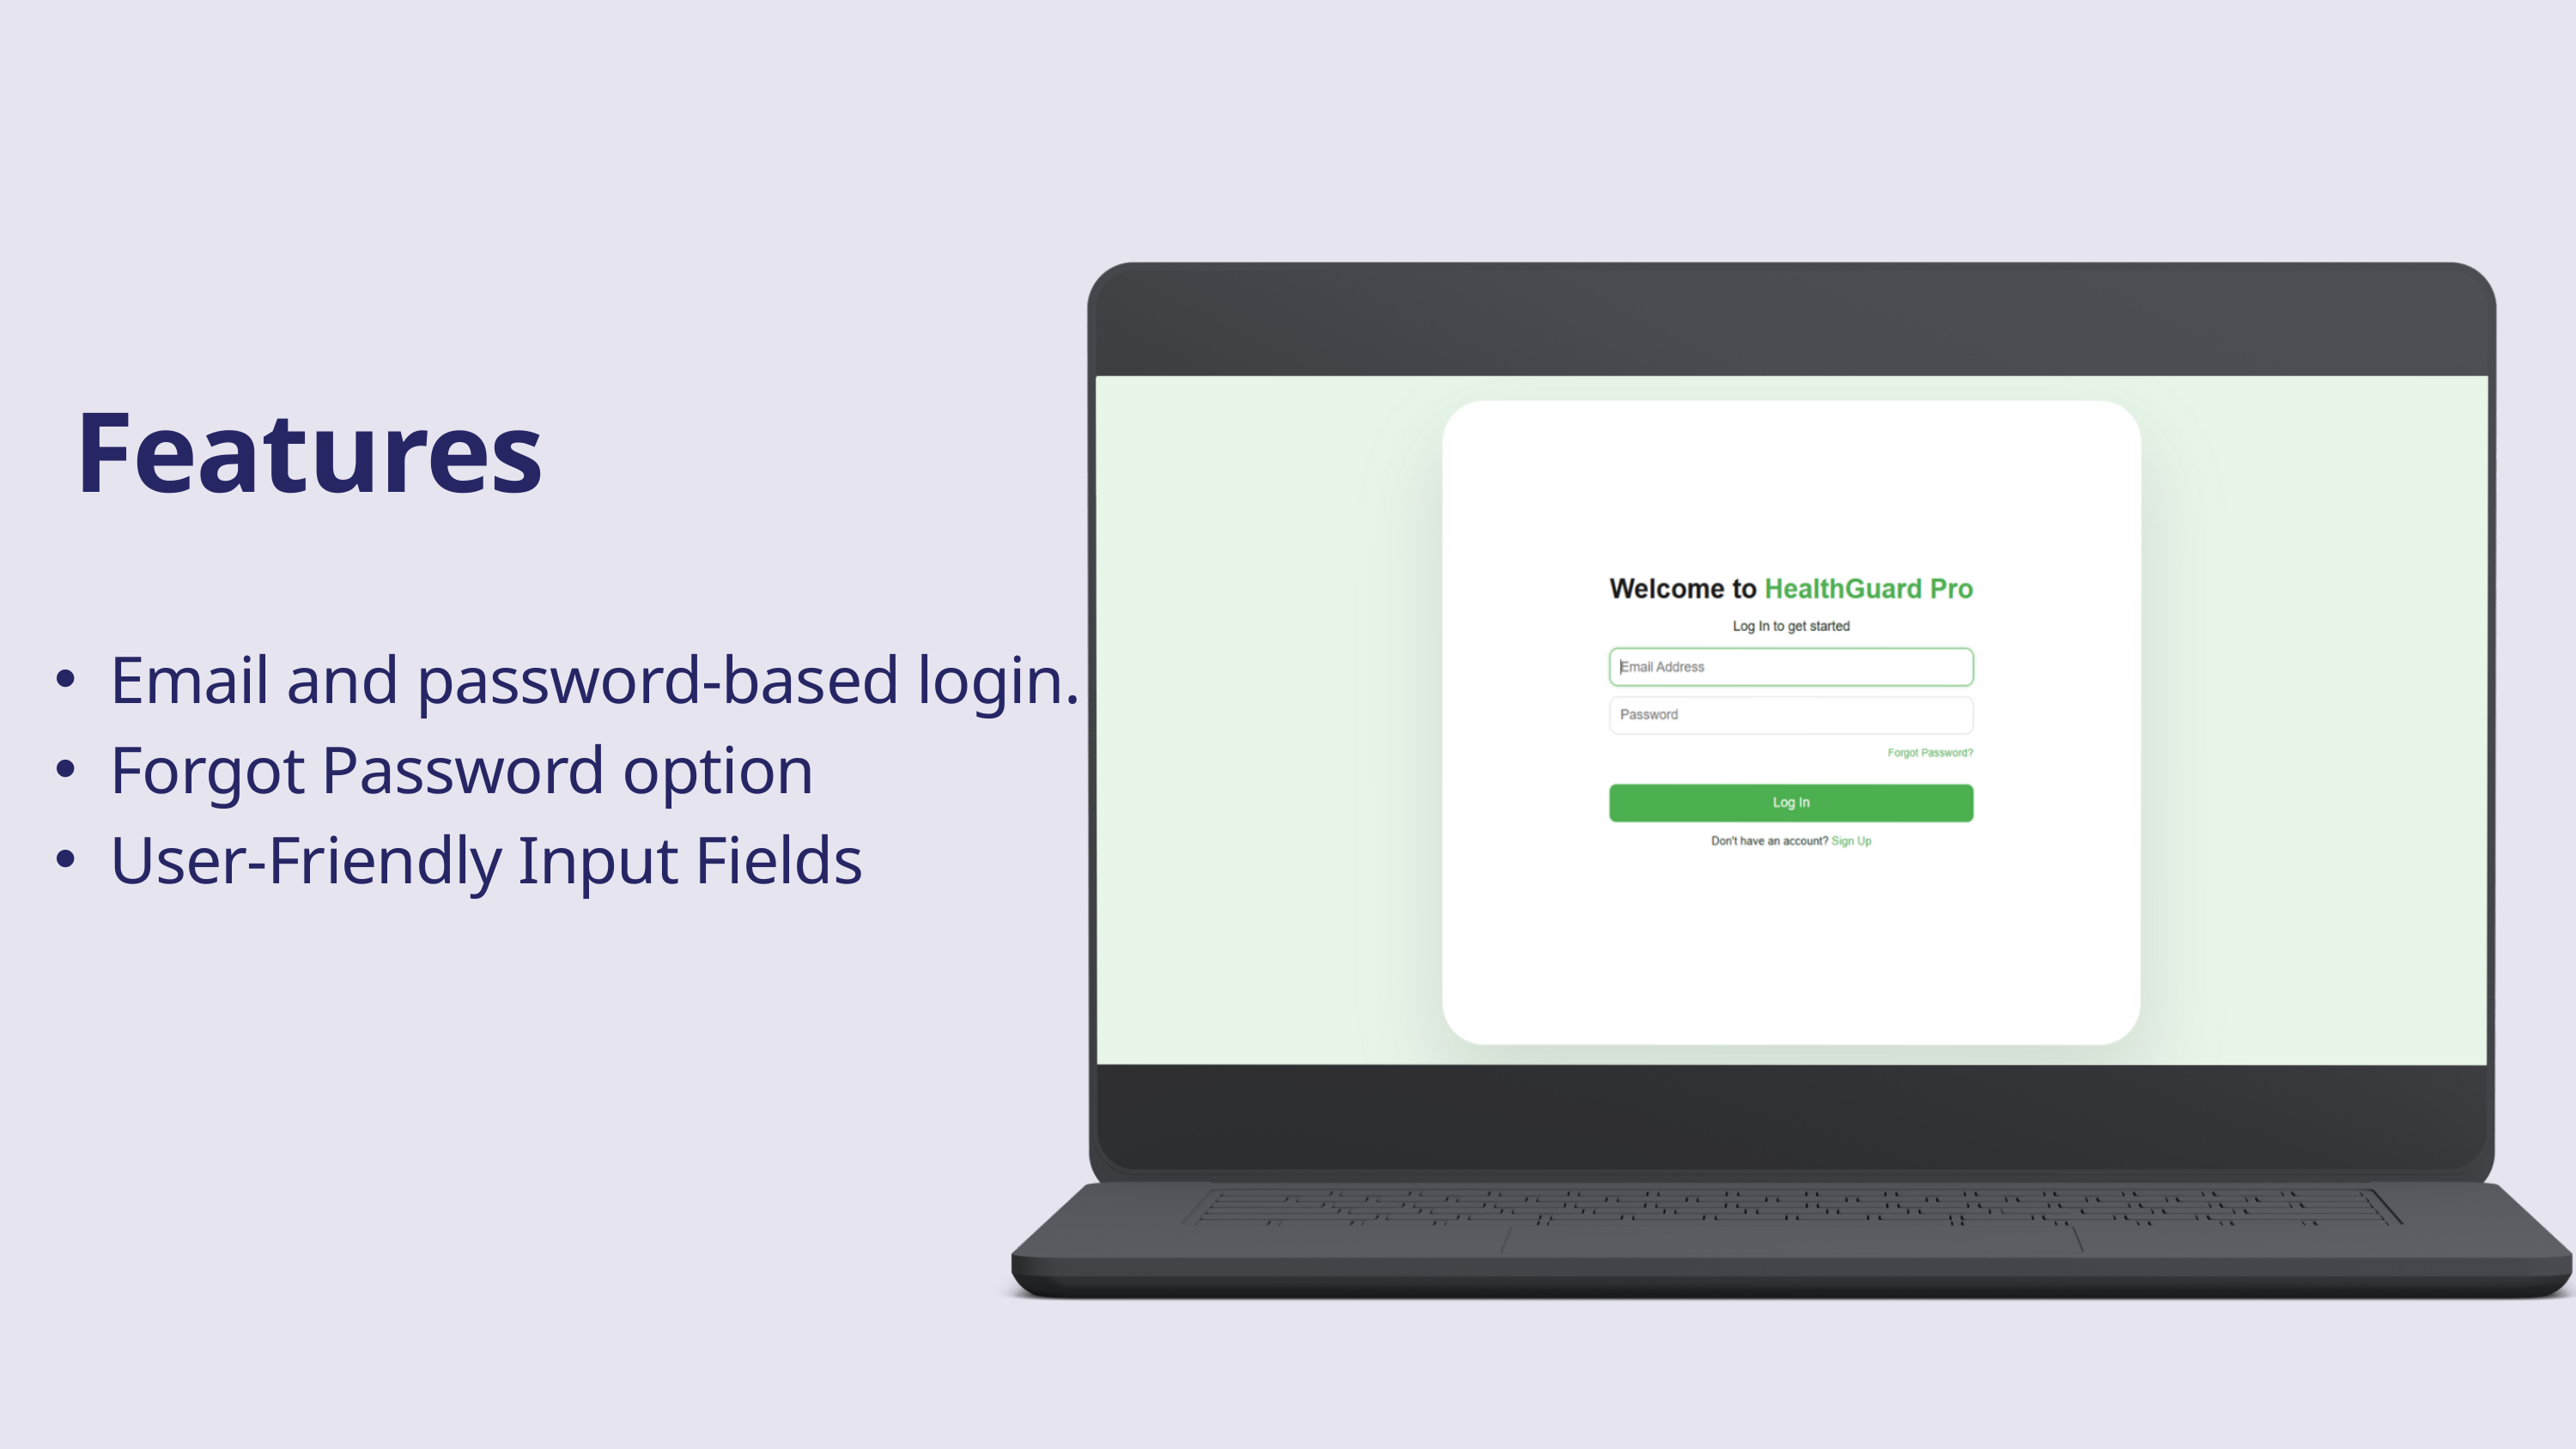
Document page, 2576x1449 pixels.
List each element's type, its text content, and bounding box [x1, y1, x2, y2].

text_box Email and password-based login. Forgot Password option User-Friendly Input Fields [0, 536, 973, 897]
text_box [978, 260, 2576, 1304]
text_box Features [73, 204, 682, 536]
